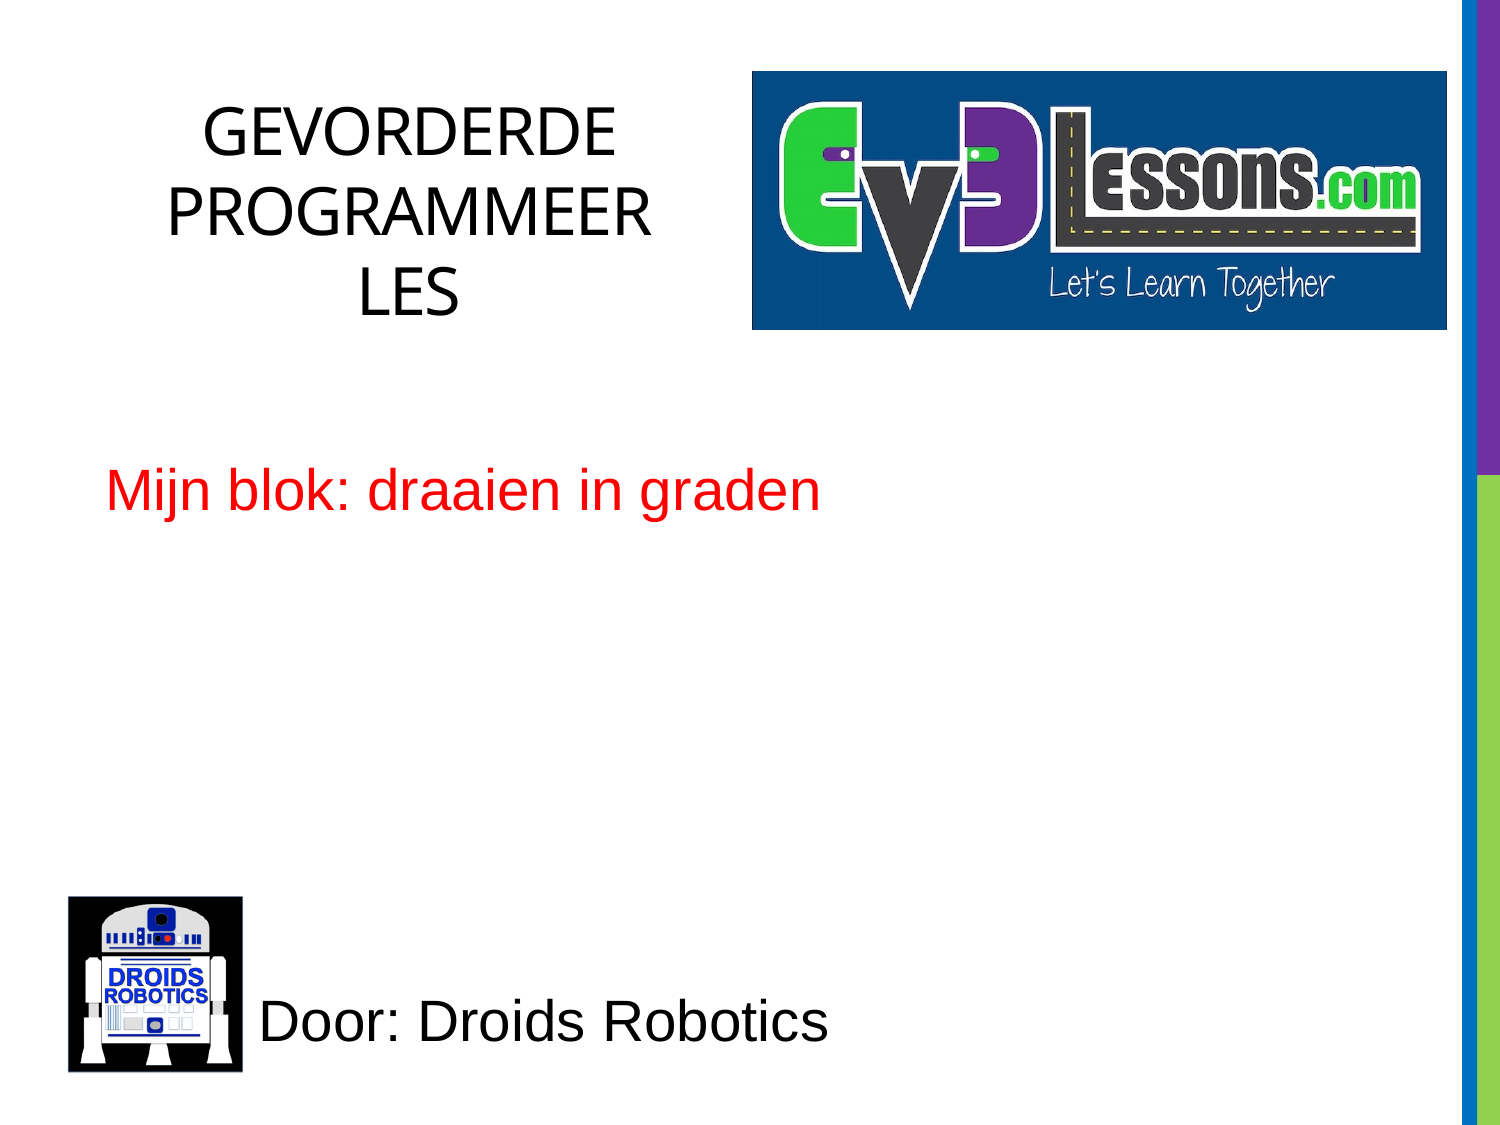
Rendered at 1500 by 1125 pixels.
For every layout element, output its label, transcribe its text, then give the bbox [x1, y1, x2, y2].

text_box Door: Droids Robotics [254, 976, 1024, 1061]
picture [65, 894, 245, 1074]
text_box Mijn blok: draaien in graden [90, 444, 1434, 600]
title Gevorderde PROGRAMmeer Les [66, 51, 753, 367]
picture [751, 70, 1447, 330]
